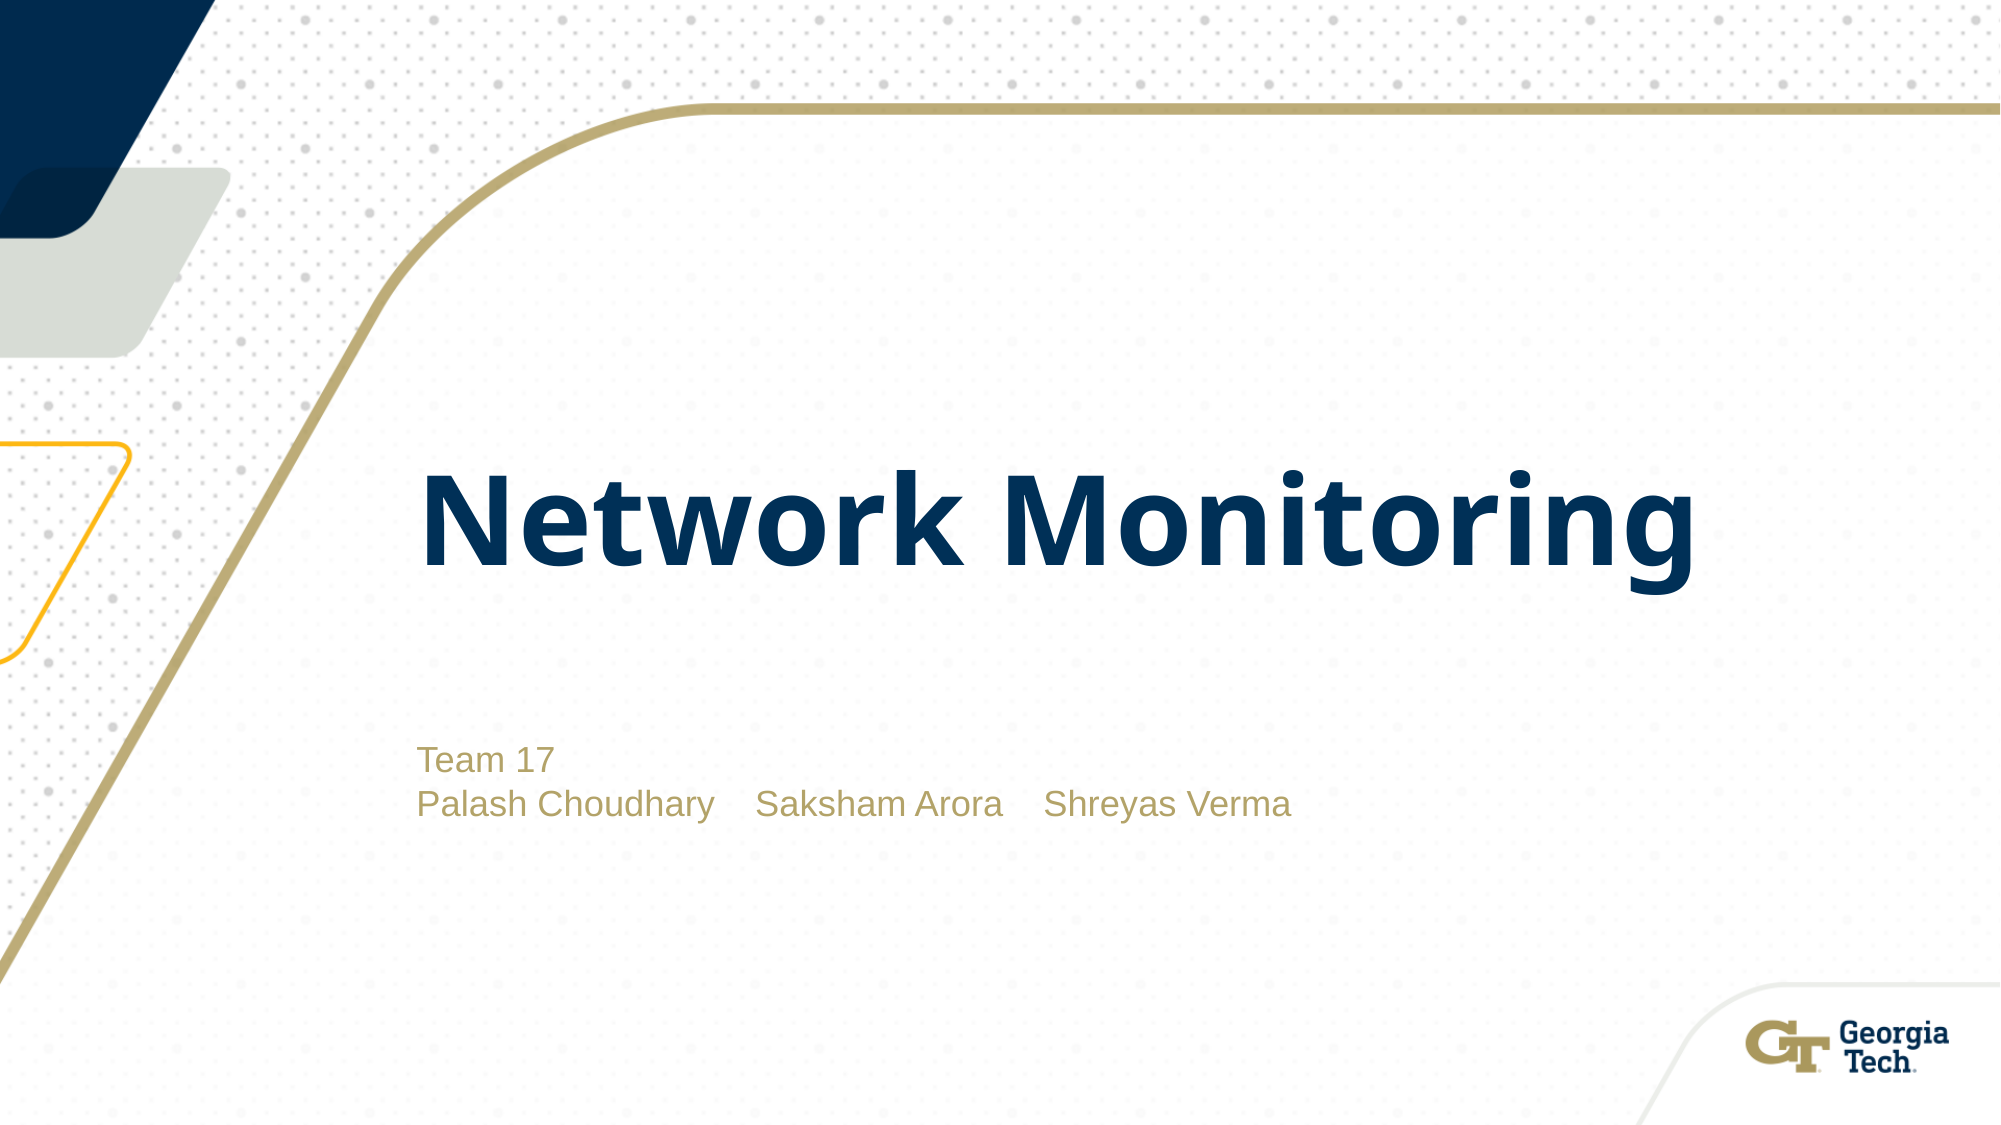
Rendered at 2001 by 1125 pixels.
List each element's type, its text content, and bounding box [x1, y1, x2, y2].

list Team 17 Palash Choudhary Saksham Arora Shreyas Verma [401, 728, 1863, 832]
picture [0, 0, 2001, 1125]
title Network Monitoring [401, 302, 1863, 728]
